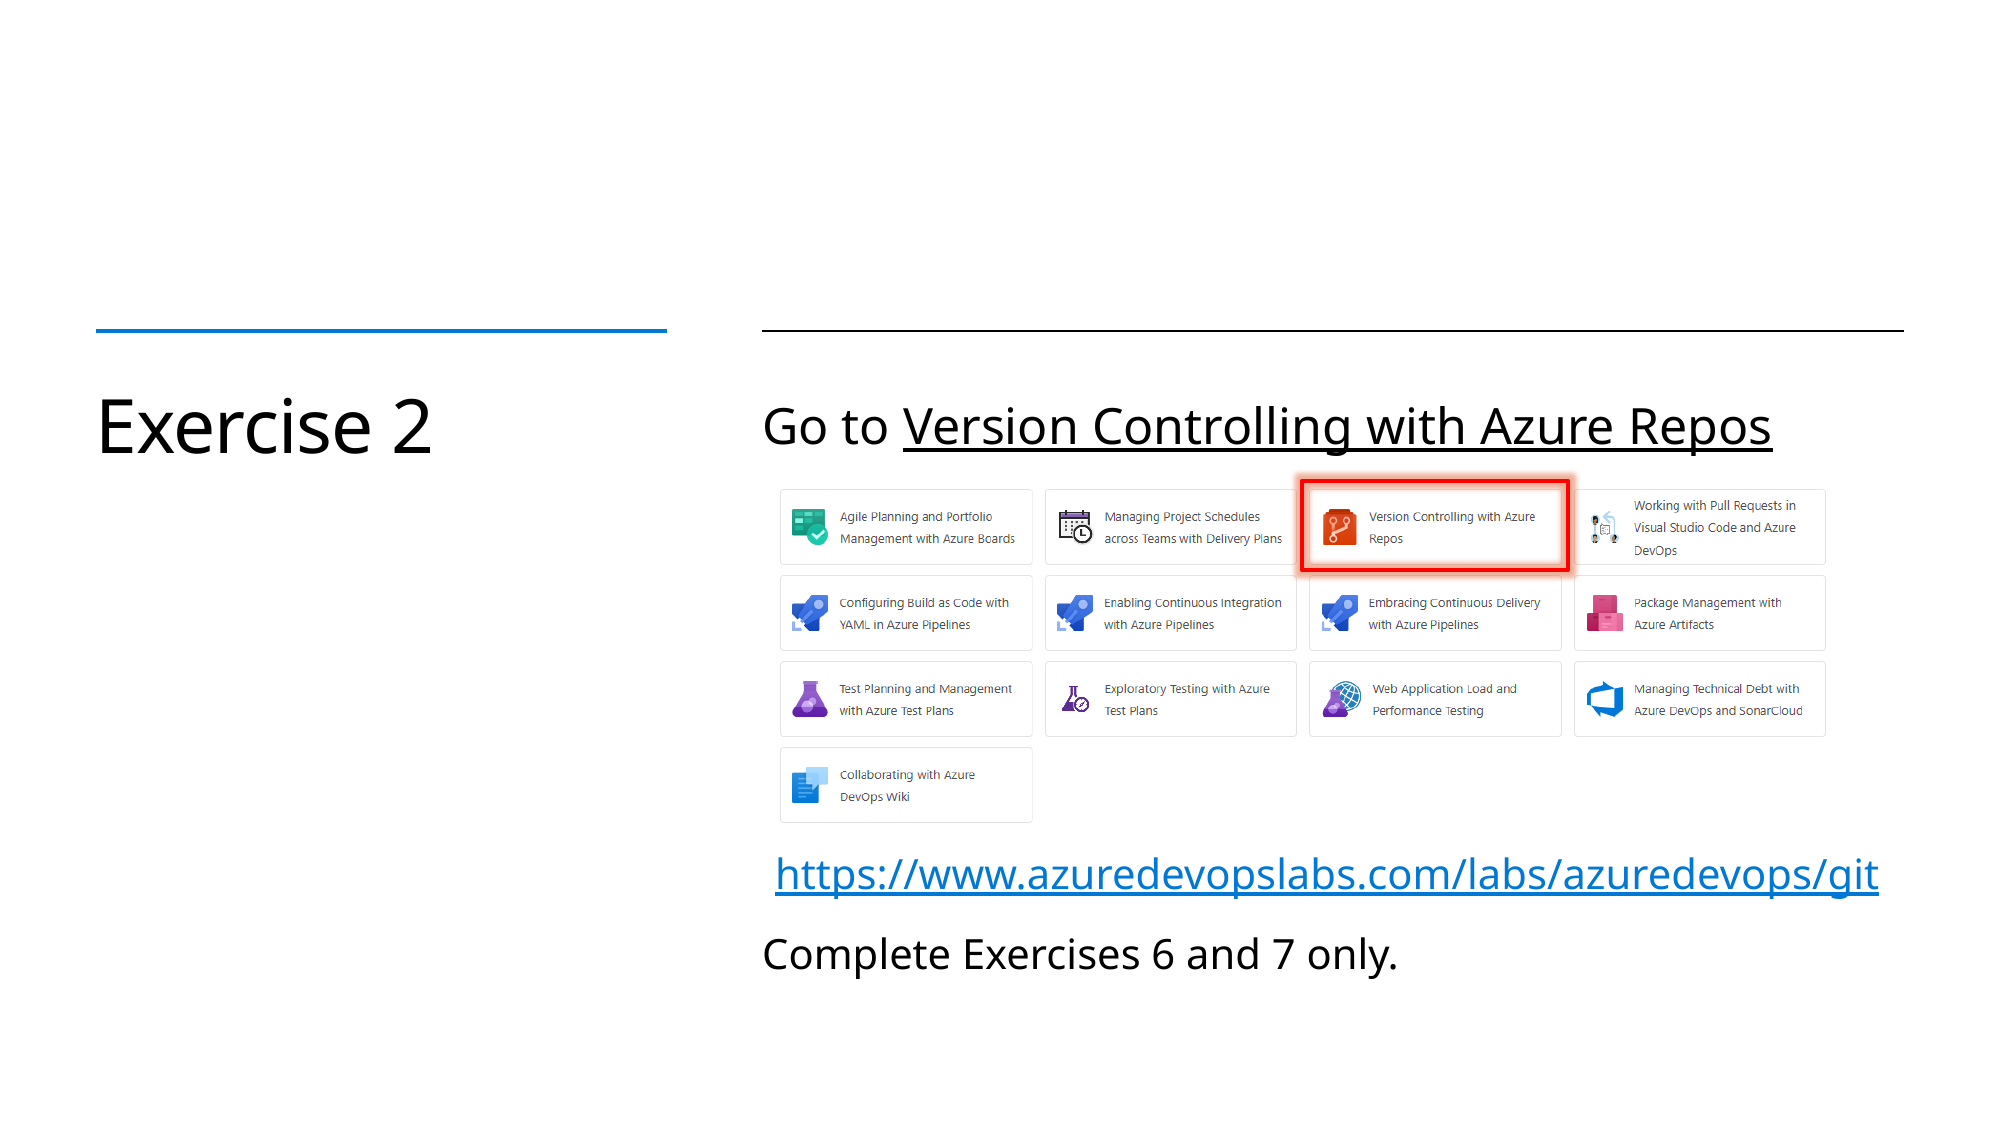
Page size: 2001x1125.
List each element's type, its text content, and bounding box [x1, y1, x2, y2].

list Go to Version Controlling with Azure Repos https://www.azuredevopslabs.com/labs/azuredevops/git Complete Exercises 6 and 7 only. [762, 401, 1905, 1029]
title Exercise 2 [95, 378, 665, 1029]
picture [761, 469, 1864, 838]
